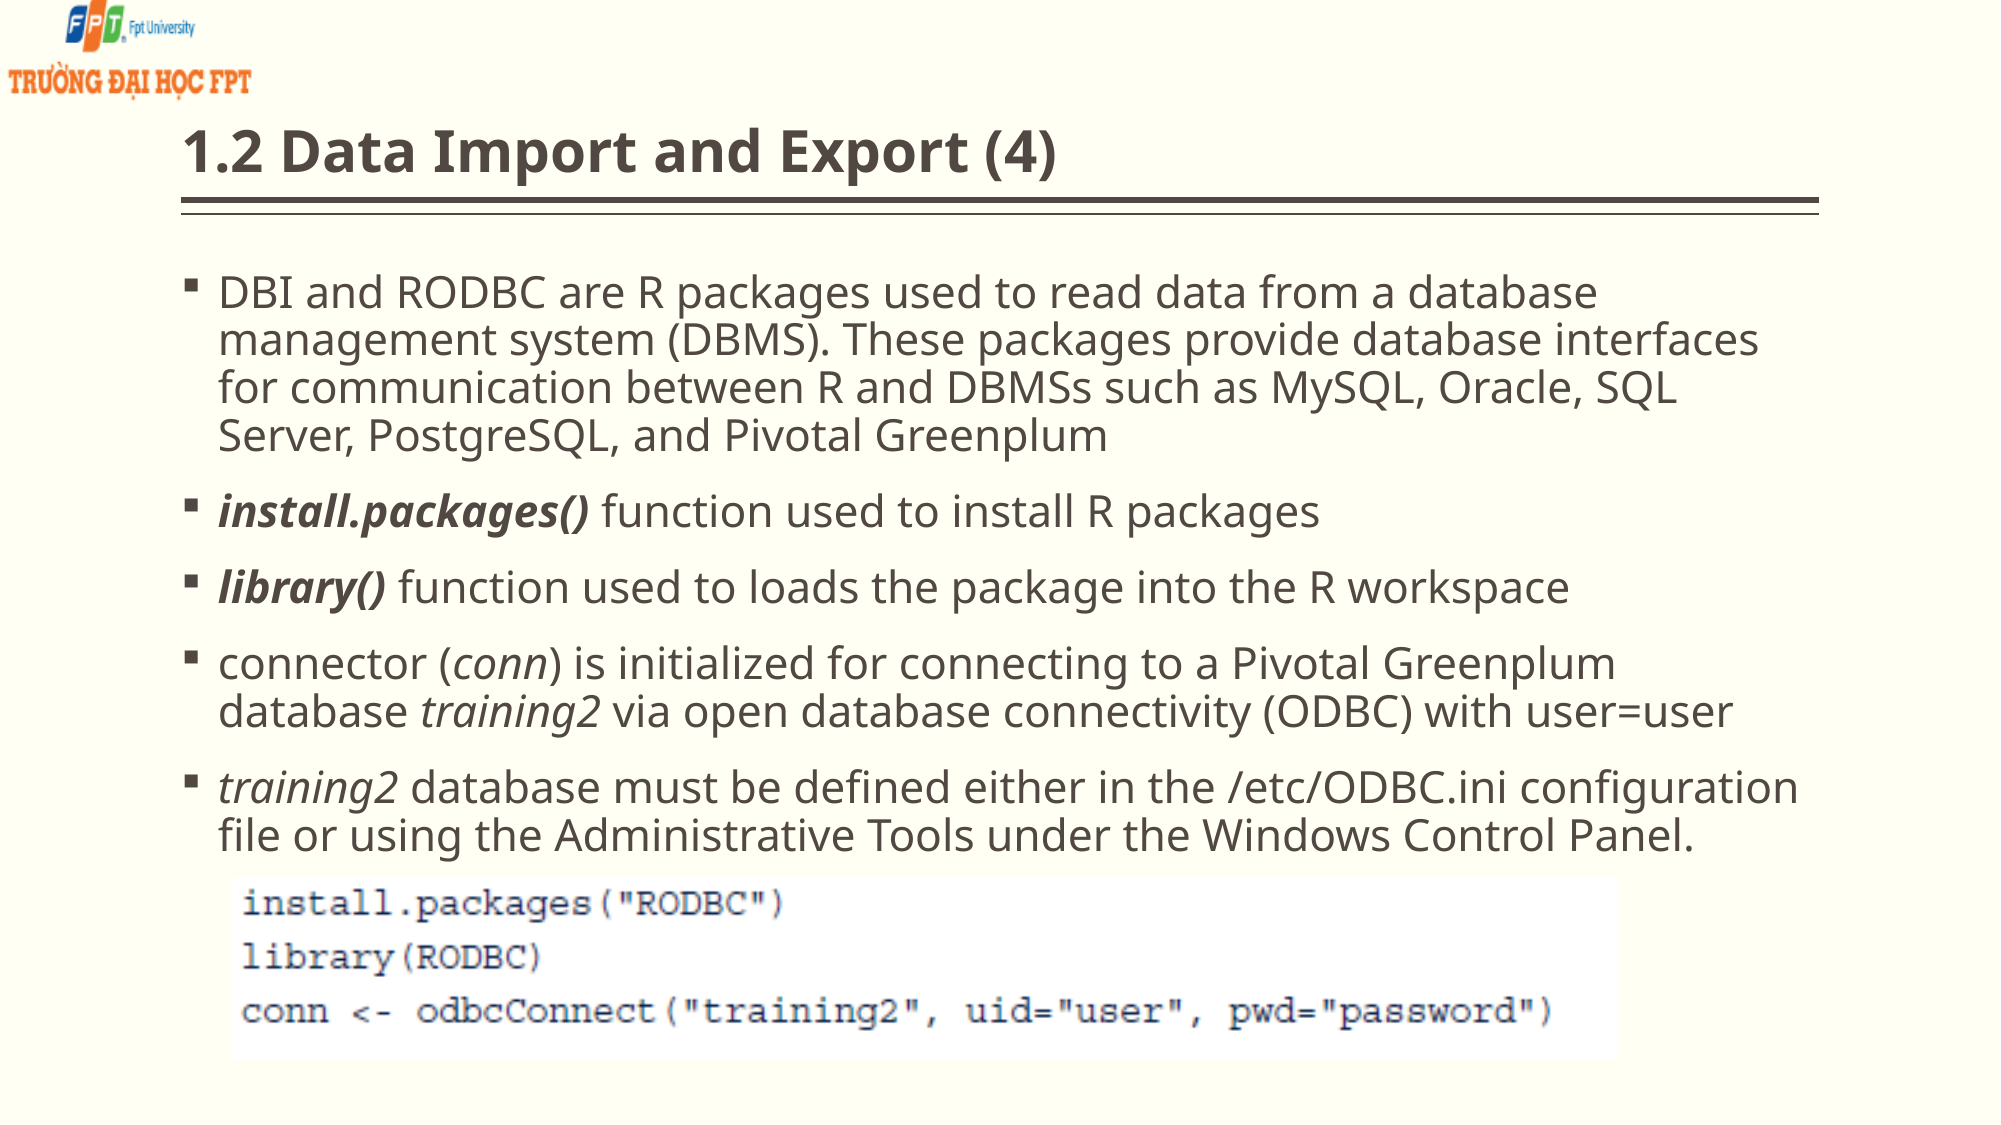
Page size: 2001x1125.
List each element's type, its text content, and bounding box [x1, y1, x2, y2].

title 1.2 Data Import and Export (4) [181, 12, 1819, 193]
list DBI and RODBC are R packages used to read data from a database management system (DBMS). These packages provide database interfaces for communication between R and DBMSs such as MySQL, Oracle, SQL Server, PostgreSQL, and Pivotal Greenplum install.packages() function used to install R packages library() function used to loads the package into the R workspace connector (conn) is initialized for connecting to a Pivotal Greenplum database training2 via open database connectivity (ODBC) with user=user training2 database must be defined either in the /etc/ODBC.ini configuration file or using the Administrative Tools under the Windows Control Panel. [181, 262, 1819, 878]
picture [0, 0, 272, 114]
picture [232, 877, 1617, 1059]
